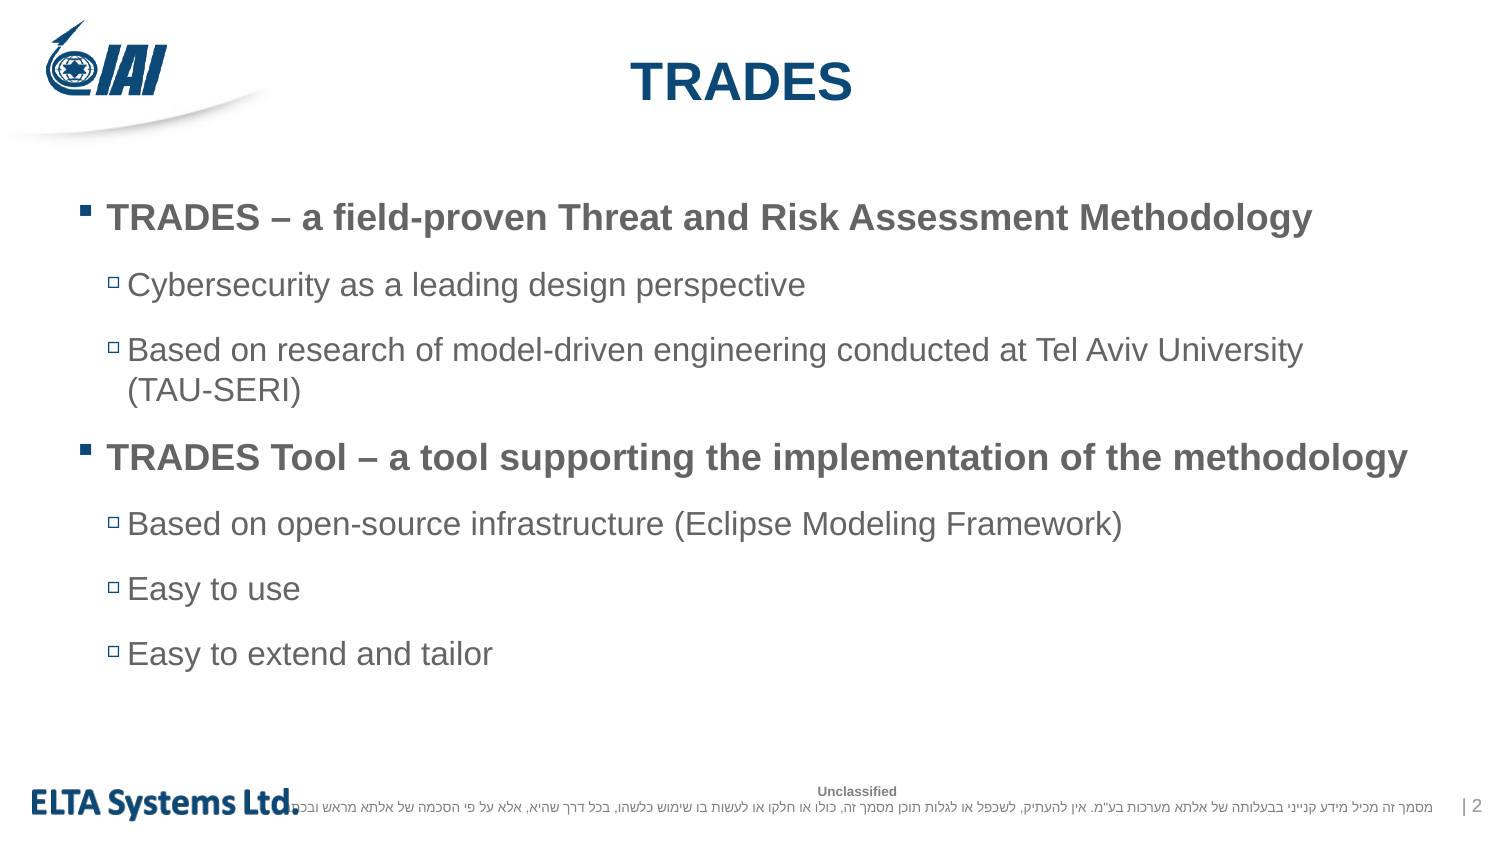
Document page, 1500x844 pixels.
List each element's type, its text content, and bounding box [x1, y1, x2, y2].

title TRADES [265, 27, 1235, 130]
picture [0, 20, 275, 149]
picture [24, 776, 313, 828]
list TRADES – a field-proven Threat and Risk Assessment Methodology Cybersecurity as a leading design perspective Based on research of model-driven engineering conducted at Tel Aviv University (TAU-SERI) TRADES Tool – a tool supporting the implementation of the methodology Based on open-source infrastructure (Eclipse Modeling Framework) Easy to use Easy to extend and tailor [62, 185, 1438, 777]
